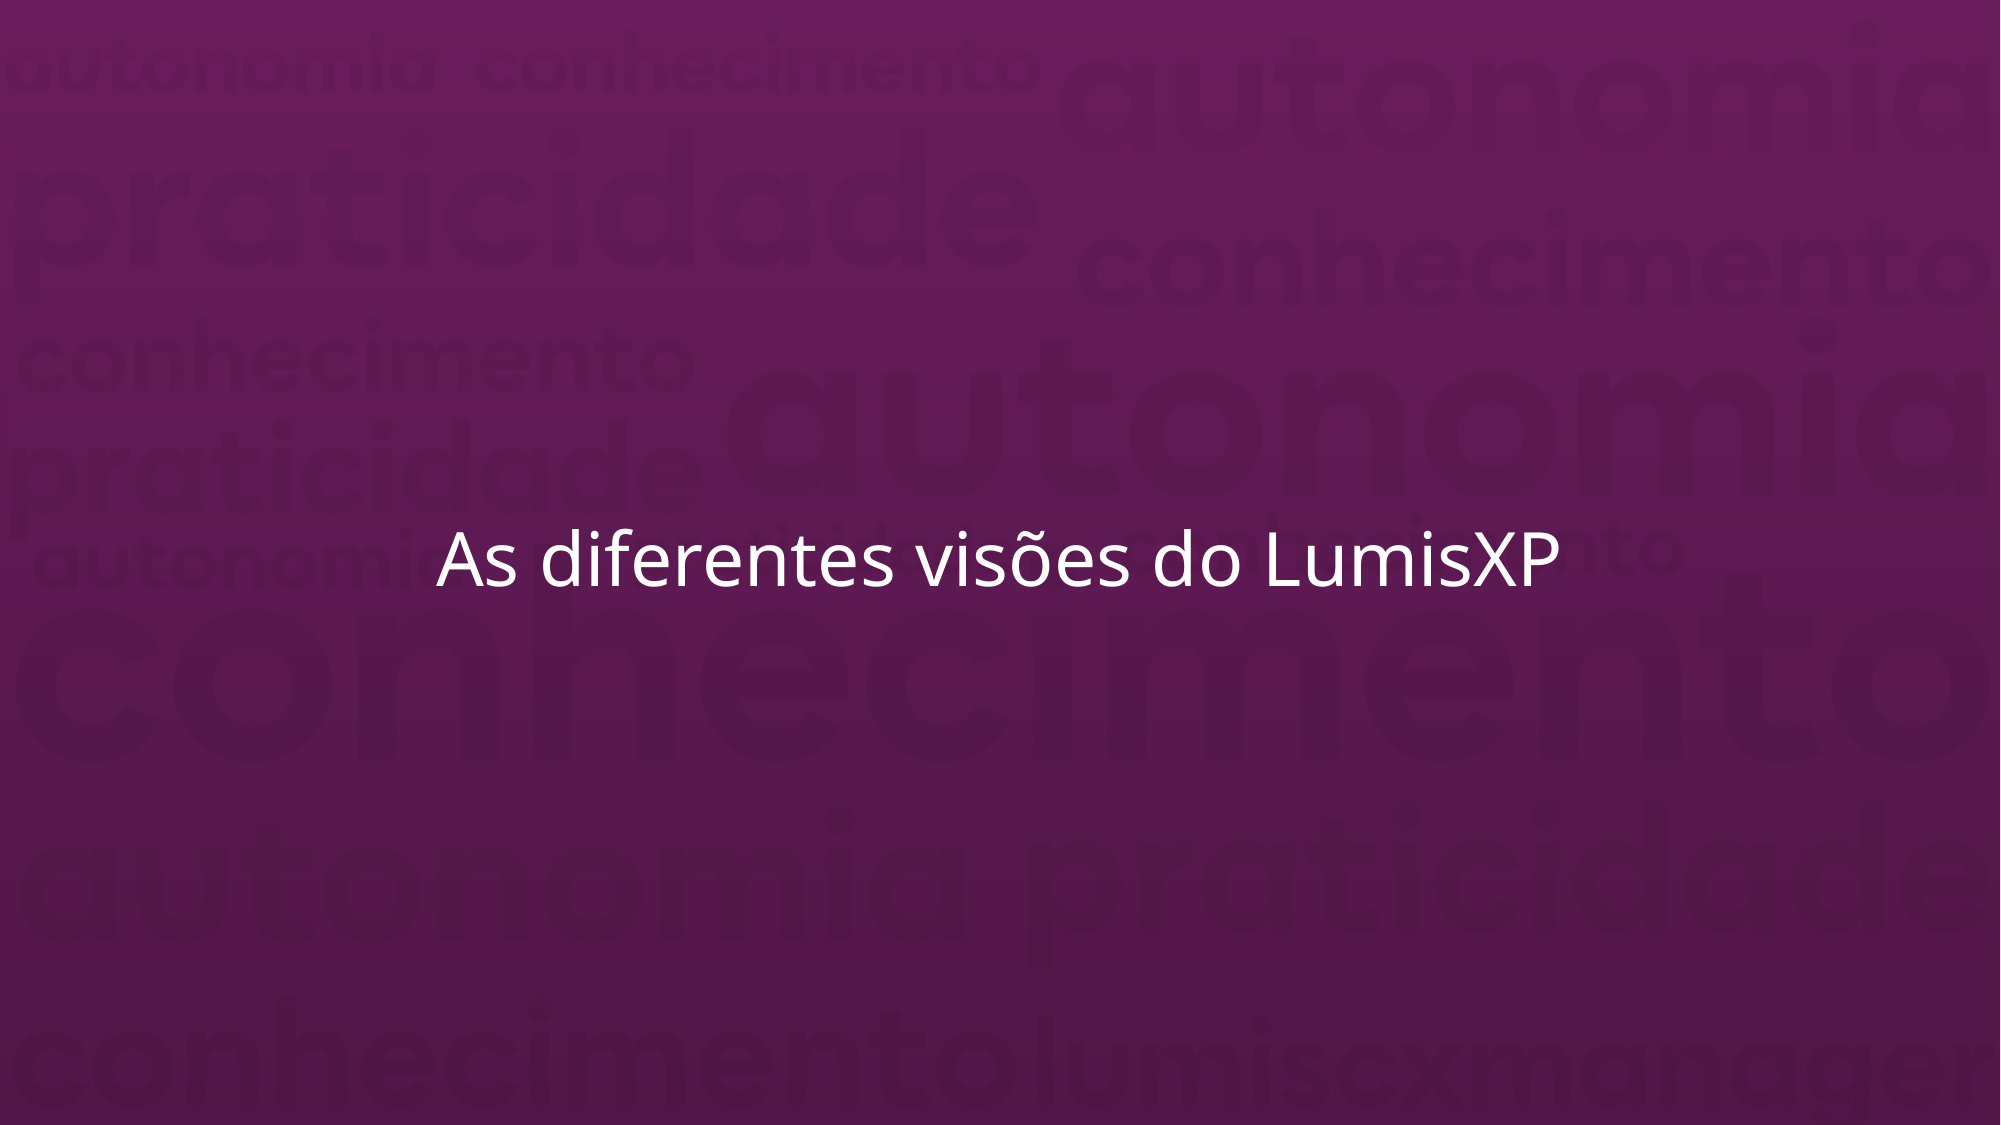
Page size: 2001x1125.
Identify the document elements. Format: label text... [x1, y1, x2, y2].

picture [0, 0, 2001, 1125]
title As diferentes visões do LumisXP [102, 453, 1898, 672]
